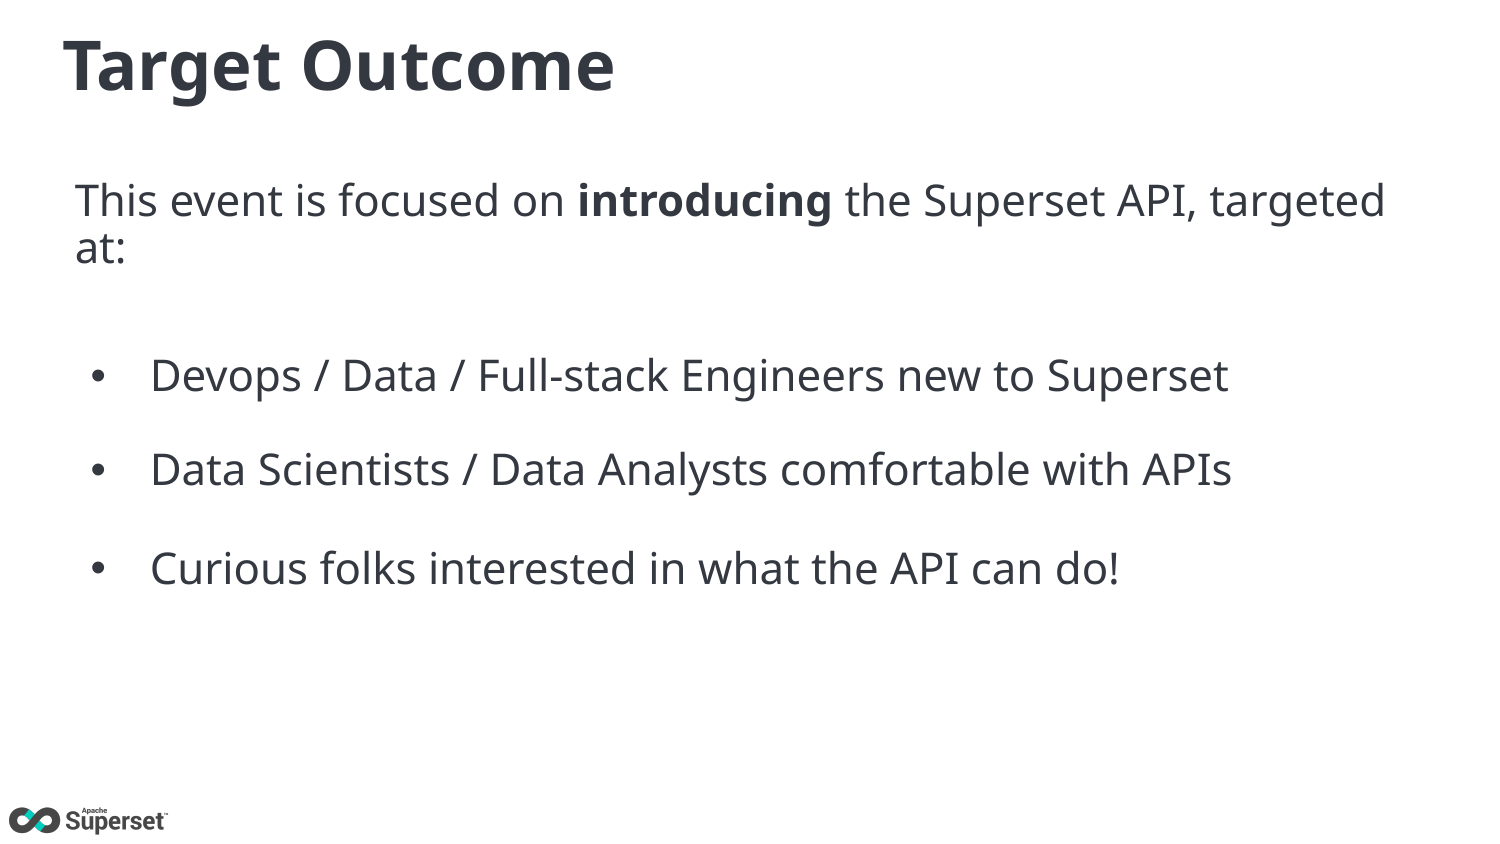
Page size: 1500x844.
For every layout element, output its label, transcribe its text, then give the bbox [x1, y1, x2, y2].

title Target Outcome [51, 25, 1449, 120]
picture [6, 805, 170, 836]
list This event is focused on introducing the Superset API, targeted at: Devops / Data / Full-stack Engineers new to Superset Data Scientists / Data Analysts comfortable with APIs Curious folks interested in what the API can do! [63, 173, 1424, 734]
